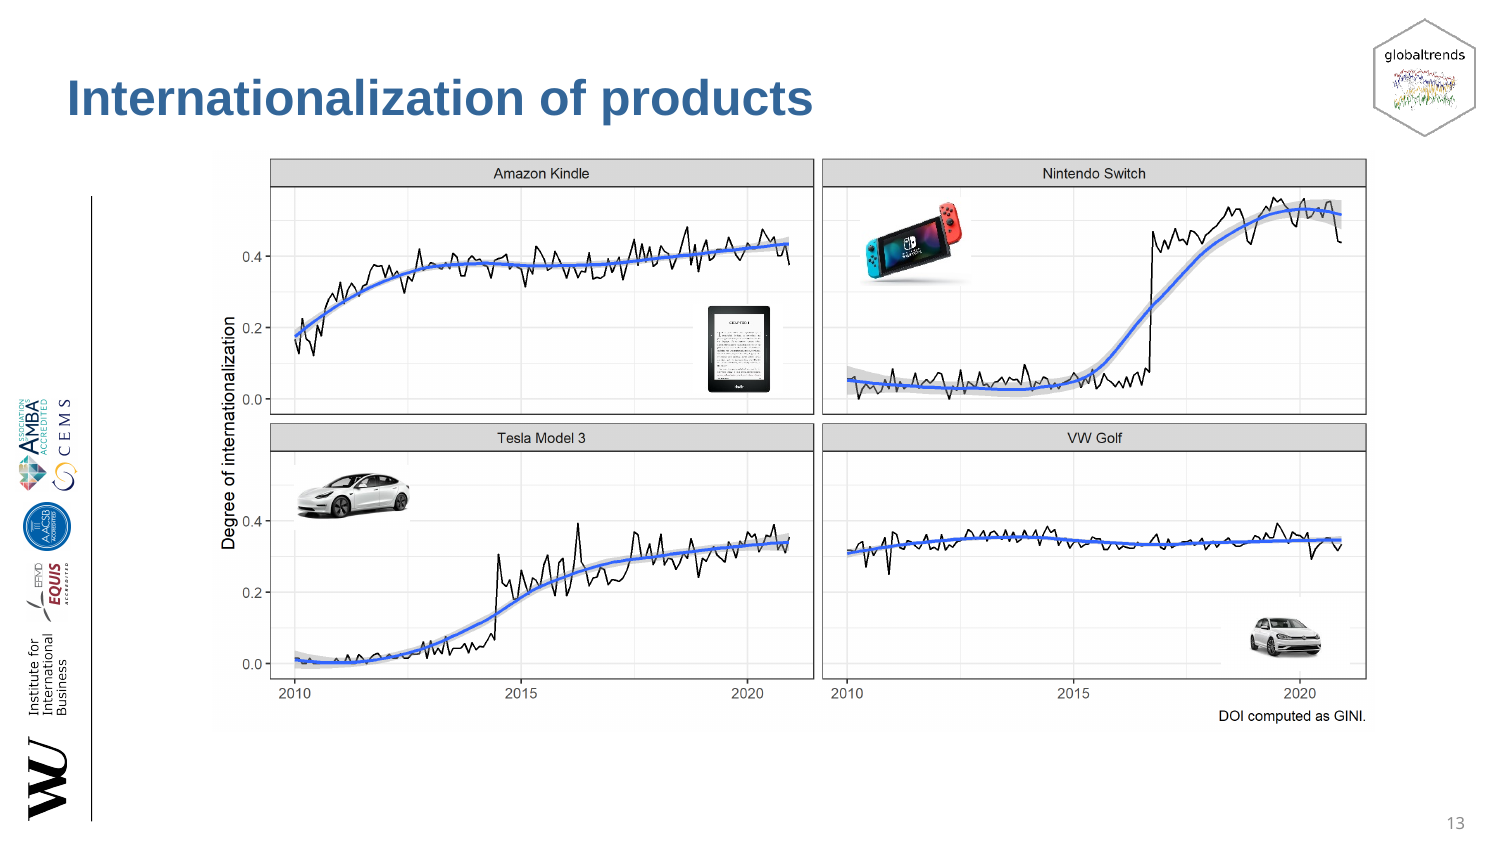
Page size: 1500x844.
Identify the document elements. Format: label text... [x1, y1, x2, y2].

picture [1221, 597, 1350, 672]
picture [16, 399, 49, 492]
picture [1373, 18, 1477, 138]
picture [293, 465, 410, 530]
picture [29, 635, 67, 821]
picture [693, 304, 783, 394]
picture [23, 502, 71, 551]
picture [859, 197, 972, 287]
picture [27, 564, 68, 622]
title Internationalization of products [52, 67, 1368, 124]
picture [52, 399, 78, 492]
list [212, 149, 1375, 732]
slide_number 13 [1411, 806, 1500, 843]
